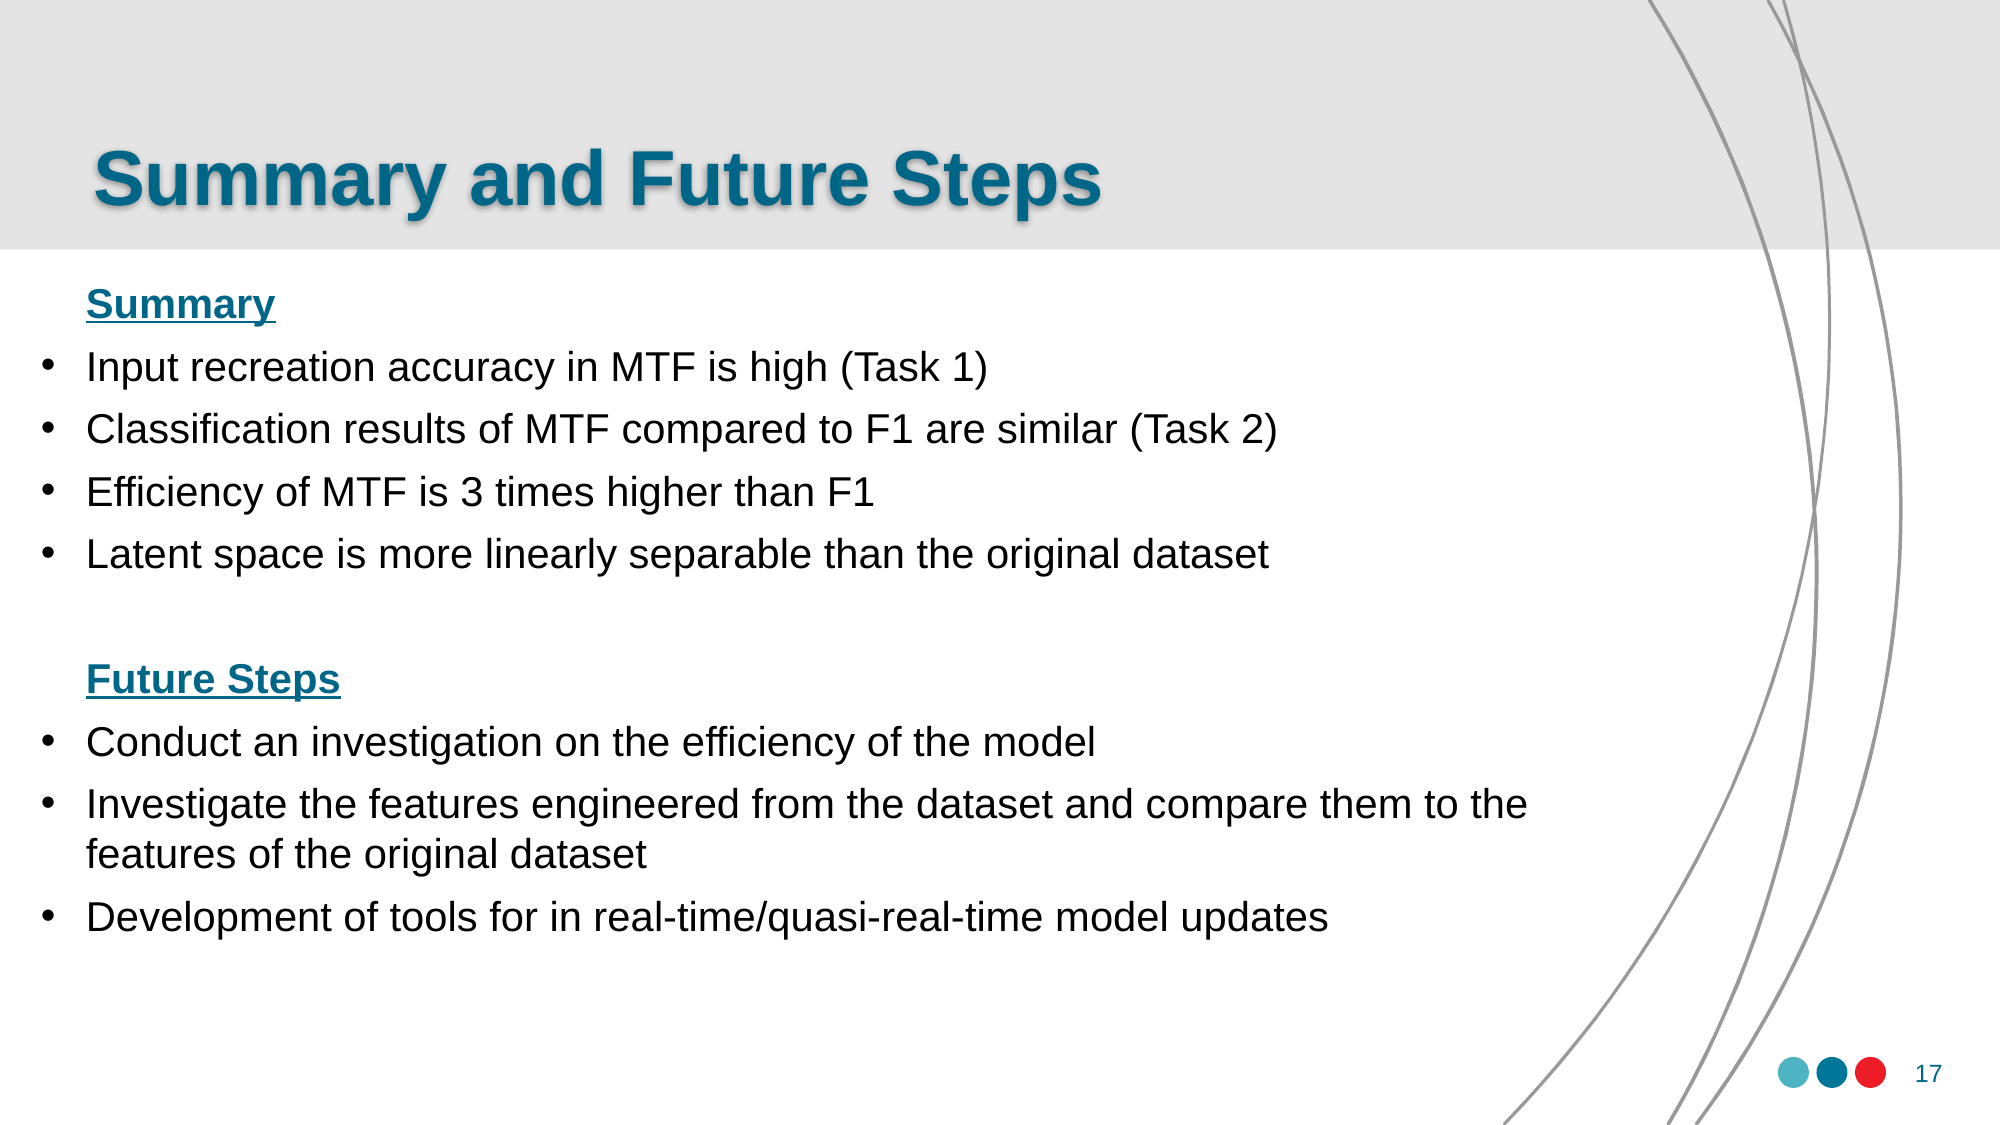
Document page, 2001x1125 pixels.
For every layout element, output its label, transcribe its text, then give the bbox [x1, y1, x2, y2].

list Summary Input recreation accuracy in MTF is high (Task 1) Classification results of MTF compared to F1 are similar (Task 2) Efficiency of MTF is 3 times higher than F1 Latent space is more linearly separable than the original dataset Future Steps Conduct an investigation on the efficiency of the model Investigate the features engineered from the dataset and compare them to the features of the original dataset Development of tools for in real-time/quasi-real-time model updates [40, 276, 1688, 994]
title Summary and Future Steps [90, 53, 1604, 224]
slide_number 17 [1899, 1042, 2000, 1103]
